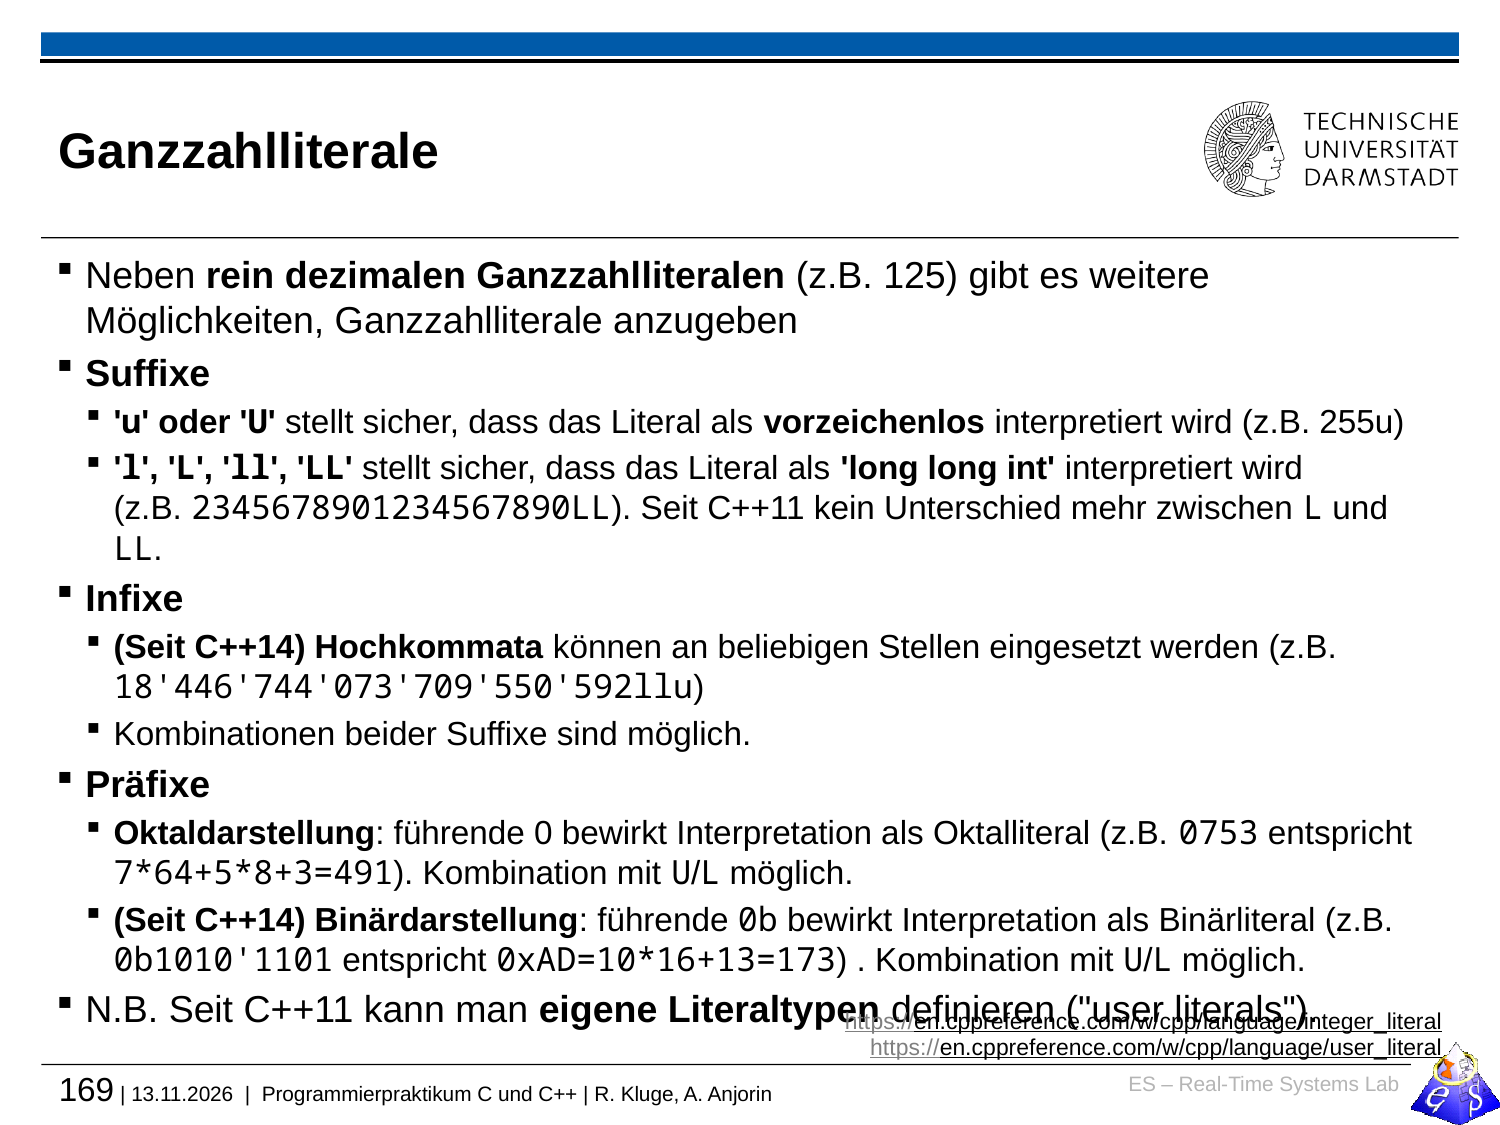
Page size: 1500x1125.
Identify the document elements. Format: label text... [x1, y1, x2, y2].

list Neben rein dezimalen Ganzzahlliteralen (z.B. 125) gibt es weitere Möglichkeiten, Ganzzahlliterale anzugeben Suffixe 'u' oder 'U' stellt sicher, dass das Literal als vorzeichenlos interpretiert wird (z.B. 255u) 'l', 'L', 'll', 'LL' stellt sicher, dass das Literal als 'long long int' interpretiert wird (z.B. 2345678901234567890LL). Seit C++11 kein Unterschied mehr zwischen L und LL. Infixe (Seit C++14) Hochkommata können an beliebigen Stellen eingesetzt werden (z.B. 18'446'744'073'709'550'592llu) Kombinationen beider Suffixe sind möglich. Präfixe Oktaldarstellung: führende 0 bewirkt Interpretation als Oktalliteral (z.B. 0753 entspricht 7*64+5*8+3=491). Kombination mit U/L möglich. (Seit C++14) Binärdarstellung: führende 0b bewirkt Interpretation als Binärliteral (z.B. 0b1010'1101 entspricht 0xAD=10*16+13=173) . Kombination mit U/L möglich. N.B. Seit C++11 kann man eigene Literaltypen definieren ("user literals"). [41, 243, 1459, 1059]
picture [1411, 1041, 1500, 1125]
text_box https://en.cppreference.com/w/cpp/language/integer_literal https://en.cppreference.com/w/cpp/language/user_literal [713, 1002, 1464, 1068]
title Ganzzahlliterale [58, 80, 1187, 218]
picture [1187, 84, 1483, 214]
